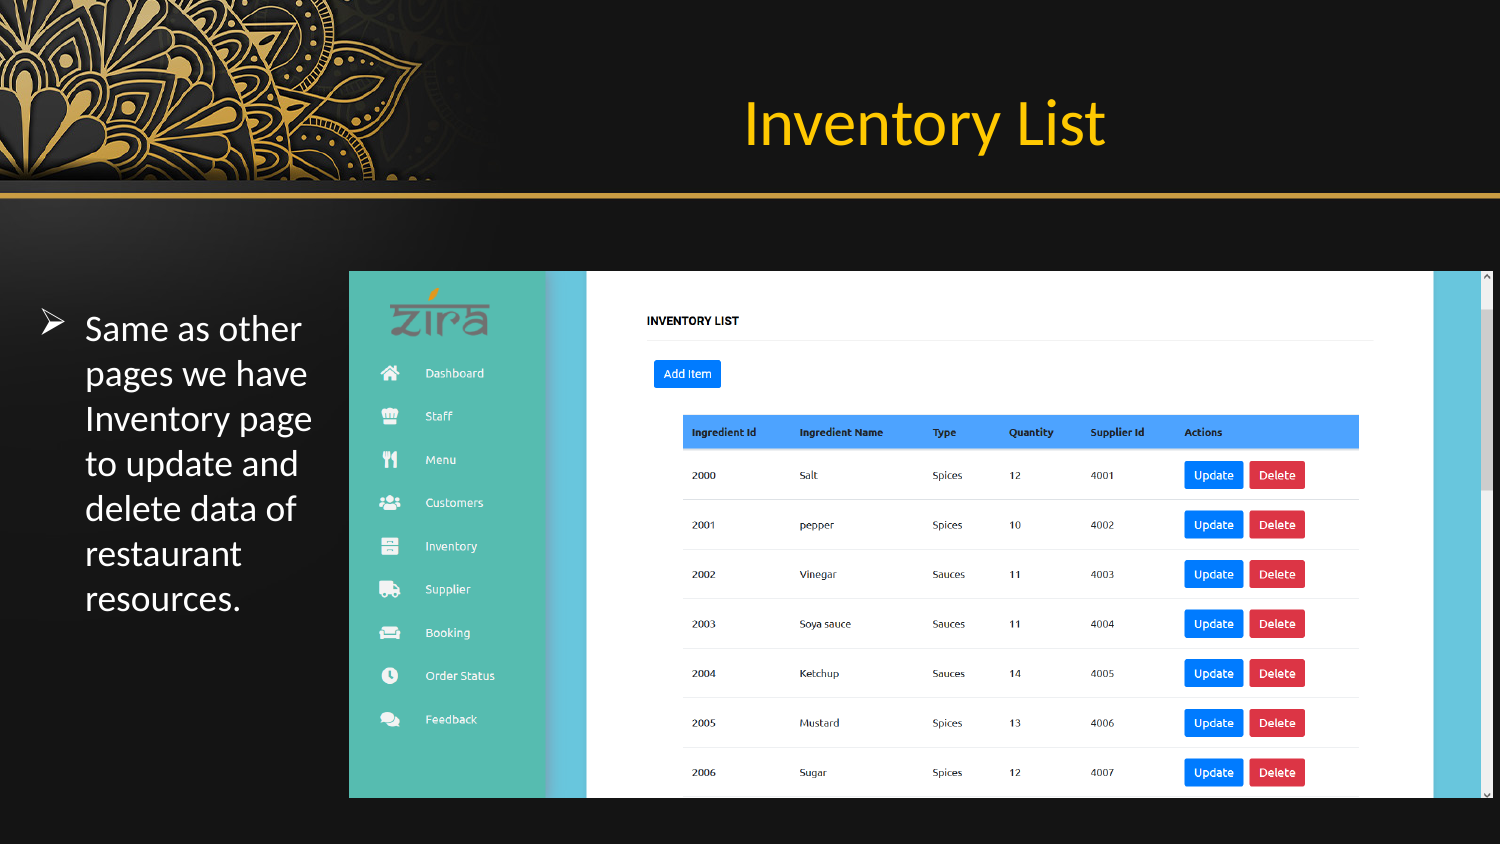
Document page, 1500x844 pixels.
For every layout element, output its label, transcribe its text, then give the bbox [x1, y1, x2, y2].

picture [0, 0, 1500, 844]
text_box Same as other pages we have Inventory page to update and delete data of restaurant resources. [23, 296, 343, 627]
text_box Inventory List [524, 71, 1327, 166]
